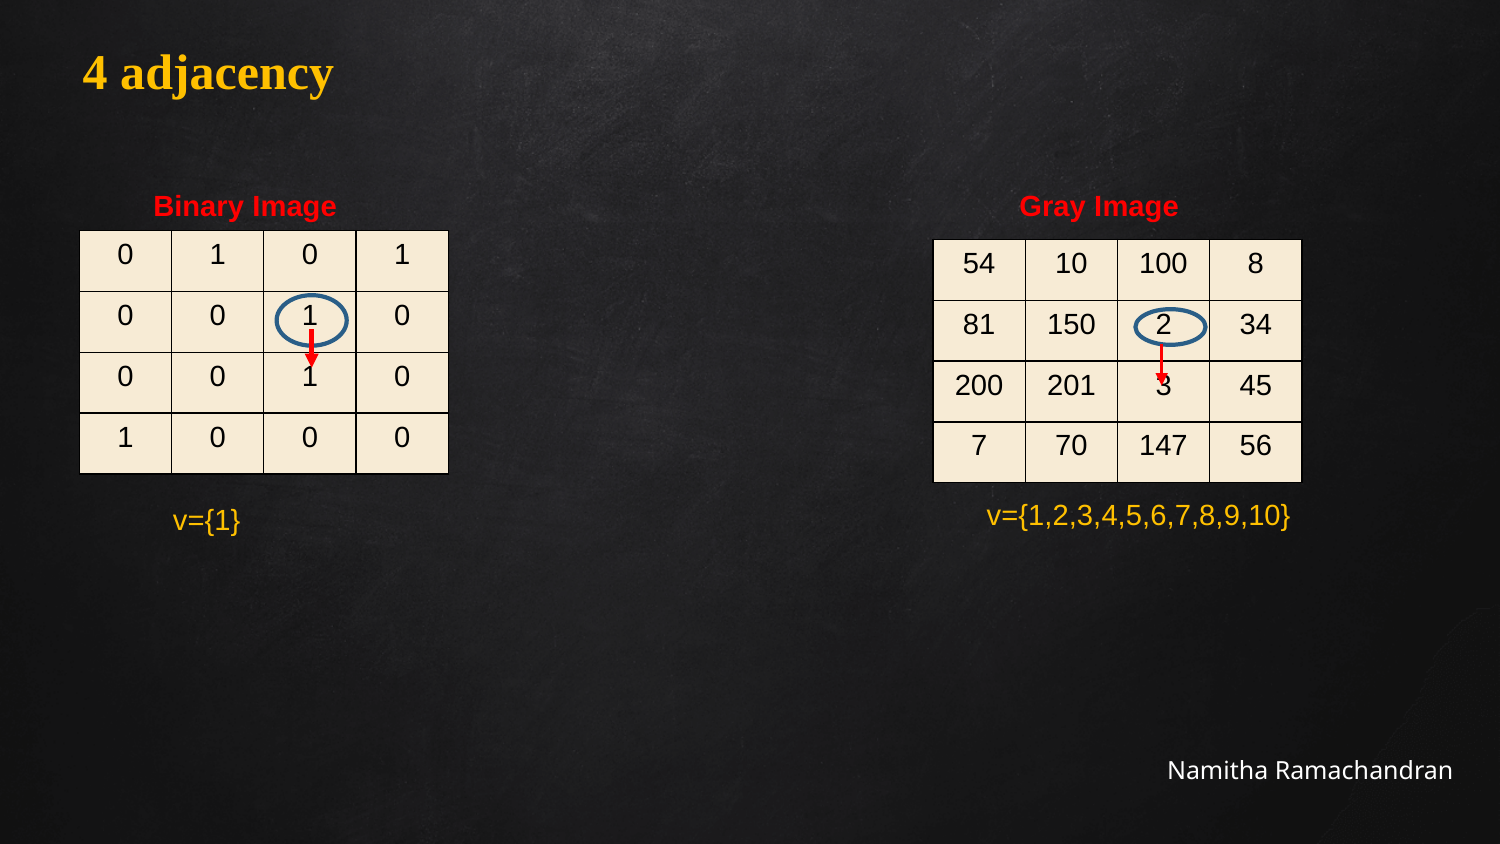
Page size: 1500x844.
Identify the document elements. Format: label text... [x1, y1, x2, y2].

table_cell 1 [80, 414, 171, 473]
table_header 100 [1118, 240, 1209, 300]
table_cell 147 [1118, 423, 1209, 482]
table_cell 150 [1026, 301, 1117, 360]
table_cell 200 [934, 362, 1025, 421]
table_header 0 [264, 231, 355, 291]
table_cell 2 [1118, 301, 1209, 360]
table_cell 0 [357, 292, 448, 352]
table_header 8 [1210, 240, 1301, 300]
text_box Binary Image [138, 180, 461, 231]
table_cell 0 [264, 414, 355, 473]
table_cell 0 [357, 353, 448, 412]
table_header 0 [80, 231, 171, 291]
table_header 54 [934, 240, 1025, 300]
text_box 4 adjacency [67, 31, 532, 107]
table_header 1 [172, 231, 263, 291]
table_cell 0 [80, 353, 171, 412]
table_cell 34 [1210, 301, 1301, 360]
picture [0, 0, 1500, 844]
table_cell 3 [1118, 362, 1209, 421]
text_box Gray Image [1004, 180, 1327, 231]
table_cell 0 [172, 353, 263, 412]
table_cell 7 [934, 423, 1025, 482]
table_cell 0 [80, 292, 171, 352]
text_box [1135, 309, 1206, 345]
table_cell 81 [934, 301, 1025, 360]
table_cell 0 [172, 414, 263, 473]
text_box v={1} [157, 493, 300, 544]
table_cell 0 [357, 414, 448, 473]
table_cell 56 [1210, 423, 1301, 482]
table_cell 1 [264, 292, 355, 352]
text_box [276, 295, 347, 346]
table_cell 0 [172, 292, 263, 352]
table_cell 45 [1210, 362, 1301, 421]
table_header 10 [1026, 240, 1117, 300]
table_header 1 [357, 231, 448, 291]
table_cell 1 [264, 353, 355, 412]
text_box v={1,2,3,4,5,6,7,8,9,10} [971, 488, 1360, 539]
table_cell 201 [1026, 362, 1117, 421]
table_cell 70 [1026, 423, 1117, 482]
